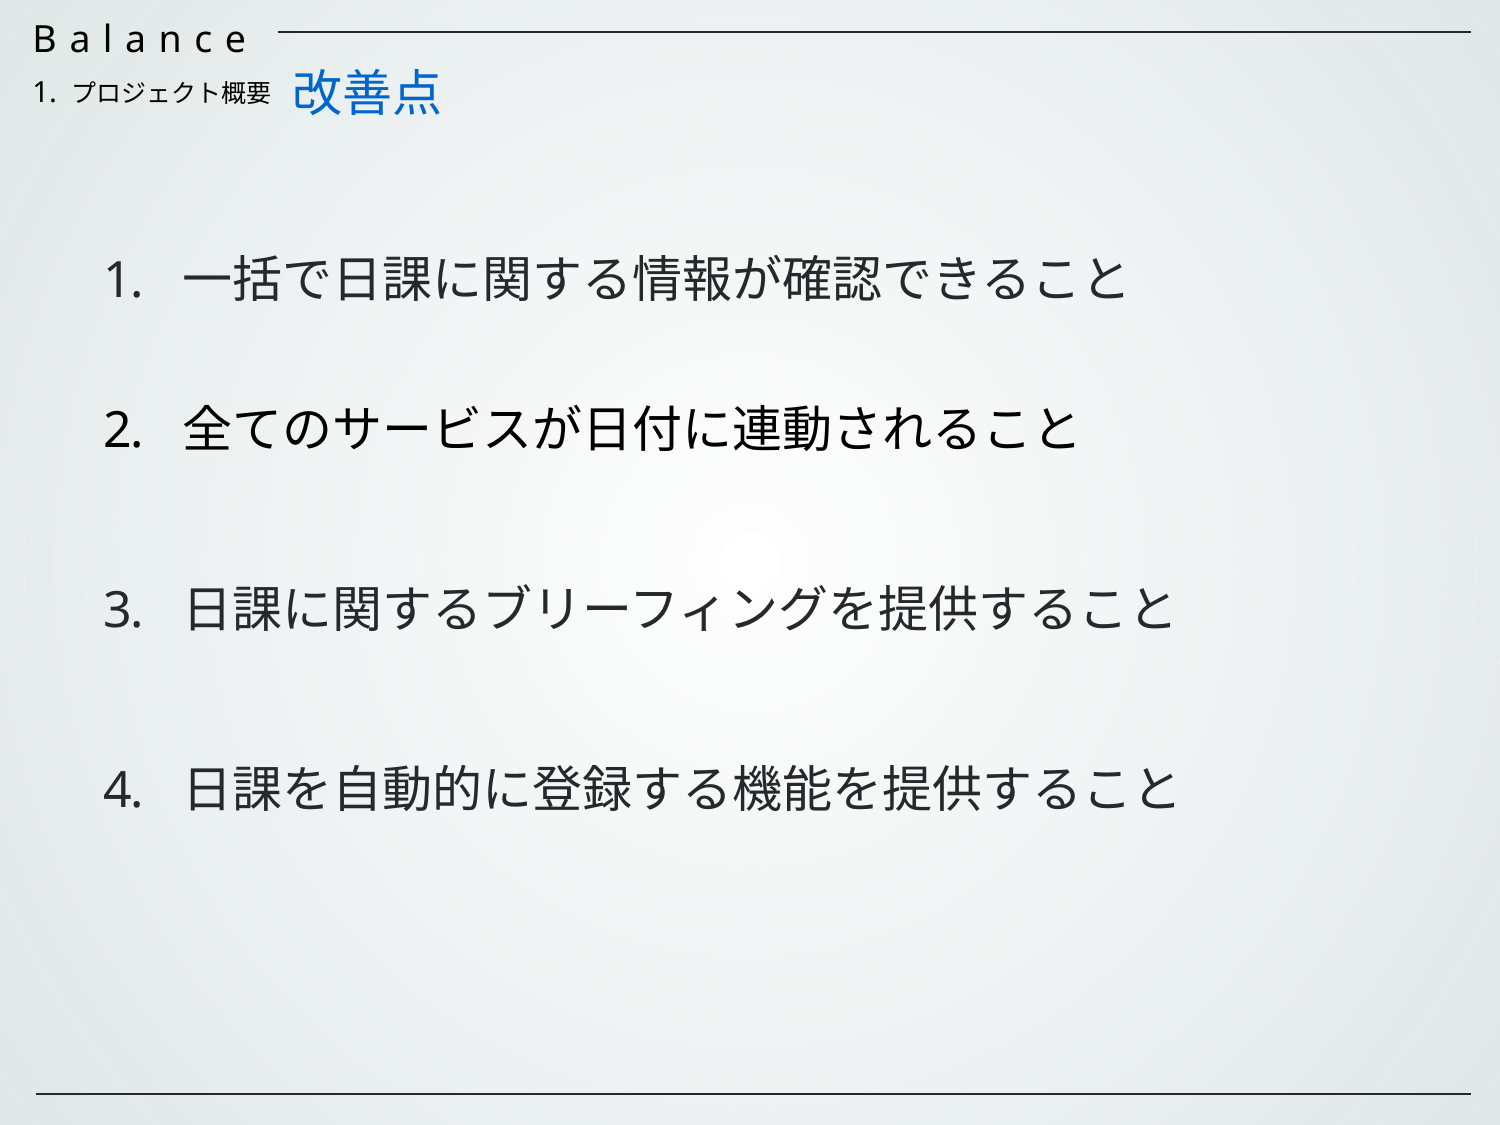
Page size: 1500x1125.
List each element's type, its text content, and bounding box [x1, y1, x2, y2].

text_box 一括で日課に関する情報が確認できること 全てのサービスが日付に連動されること 日課に関するブリーフィングを提供すること 日課を自動的に登録する機能を提供すること [88, 210, 1400, 825]
text_box 1. プロジェクト概要 [17, 66, 277, 116]
text_box 改善点 [277, 54, 998, 130]
